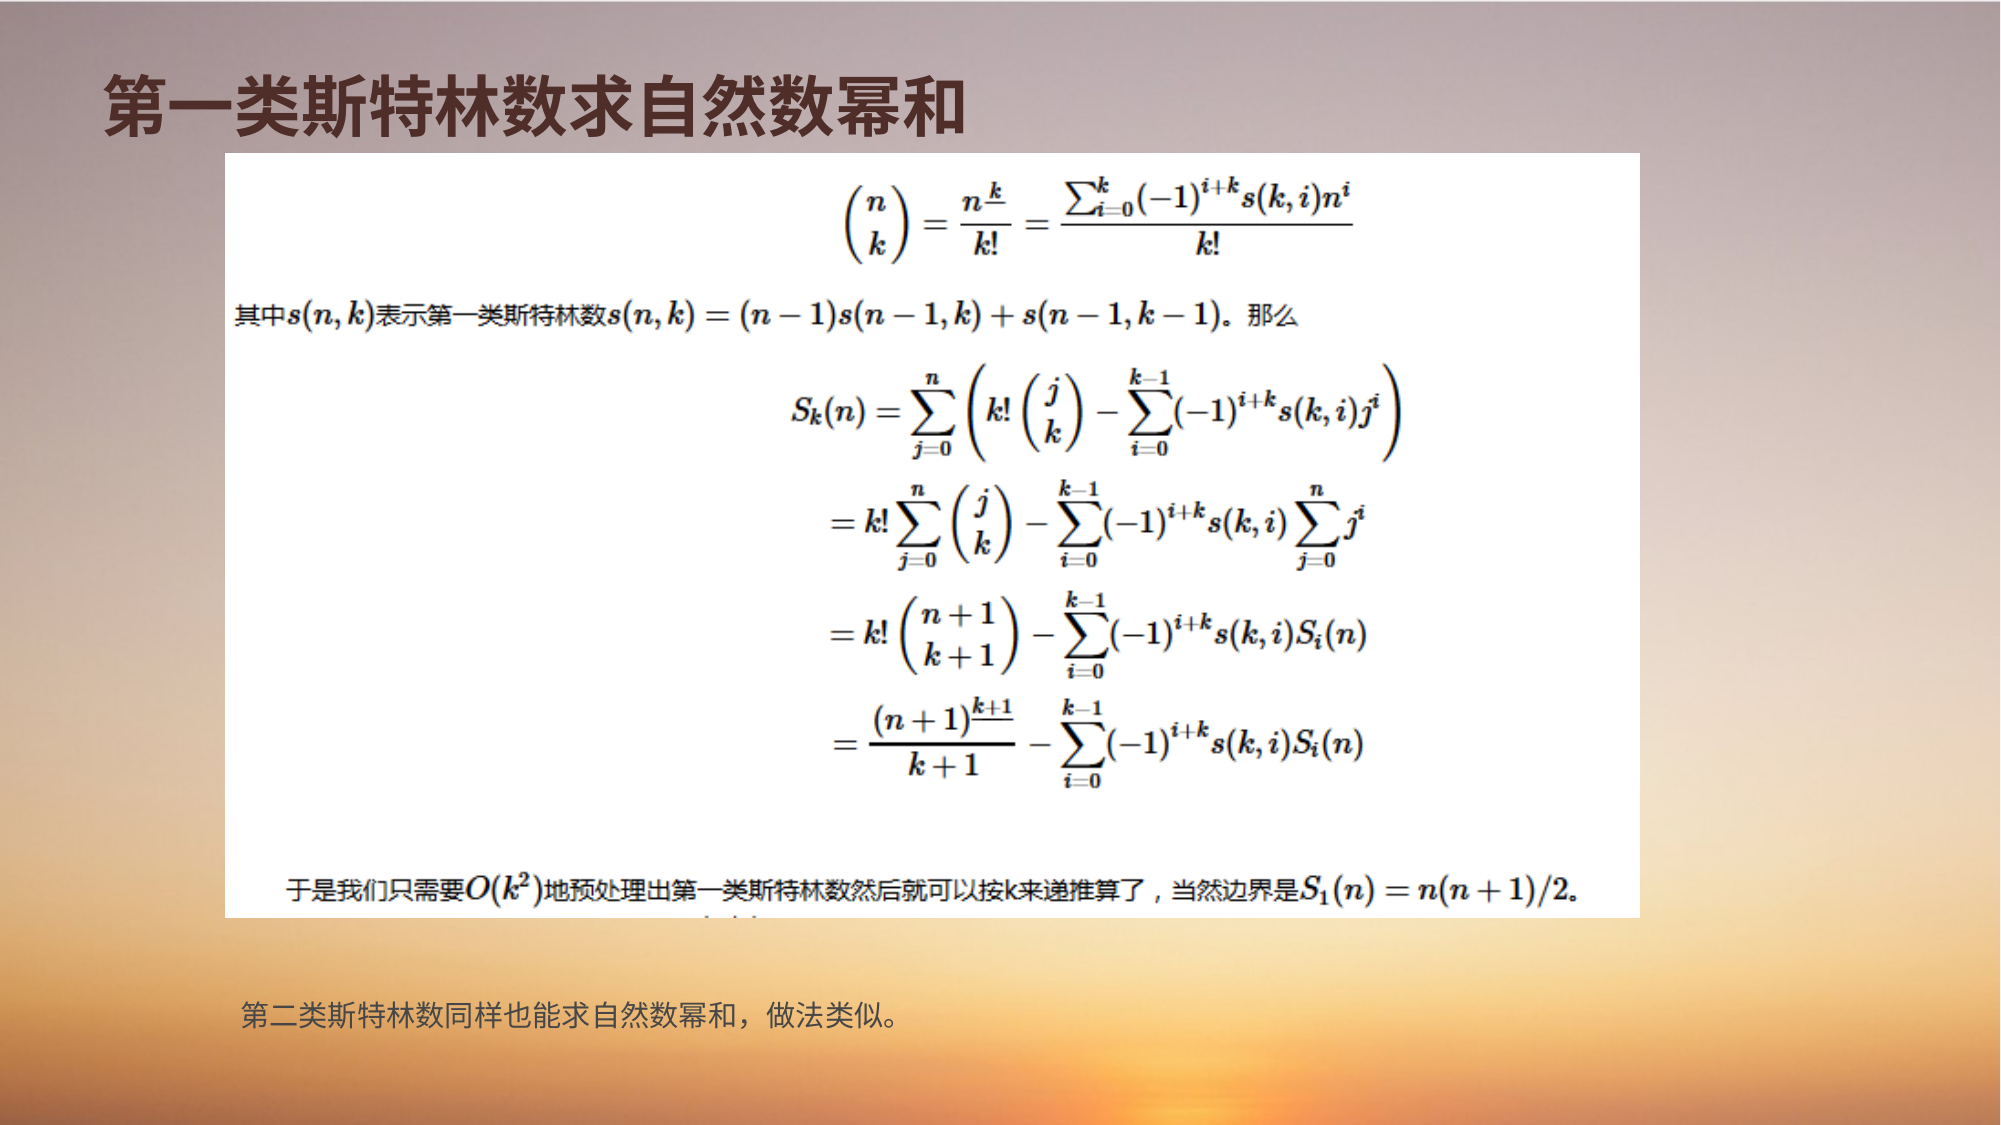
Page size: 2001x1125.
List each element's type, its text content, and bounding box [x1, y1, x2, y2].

title 第一类斯特林数求自然数幂和 [86, 38, 1914, 154]
text_box 第二类斯特林数同样也能求自然数幂和，做法类似。 [225, 979, 1724, 1040]
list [225, 153, 1640, 918]
picture [0, 0, 2001, 1125]
